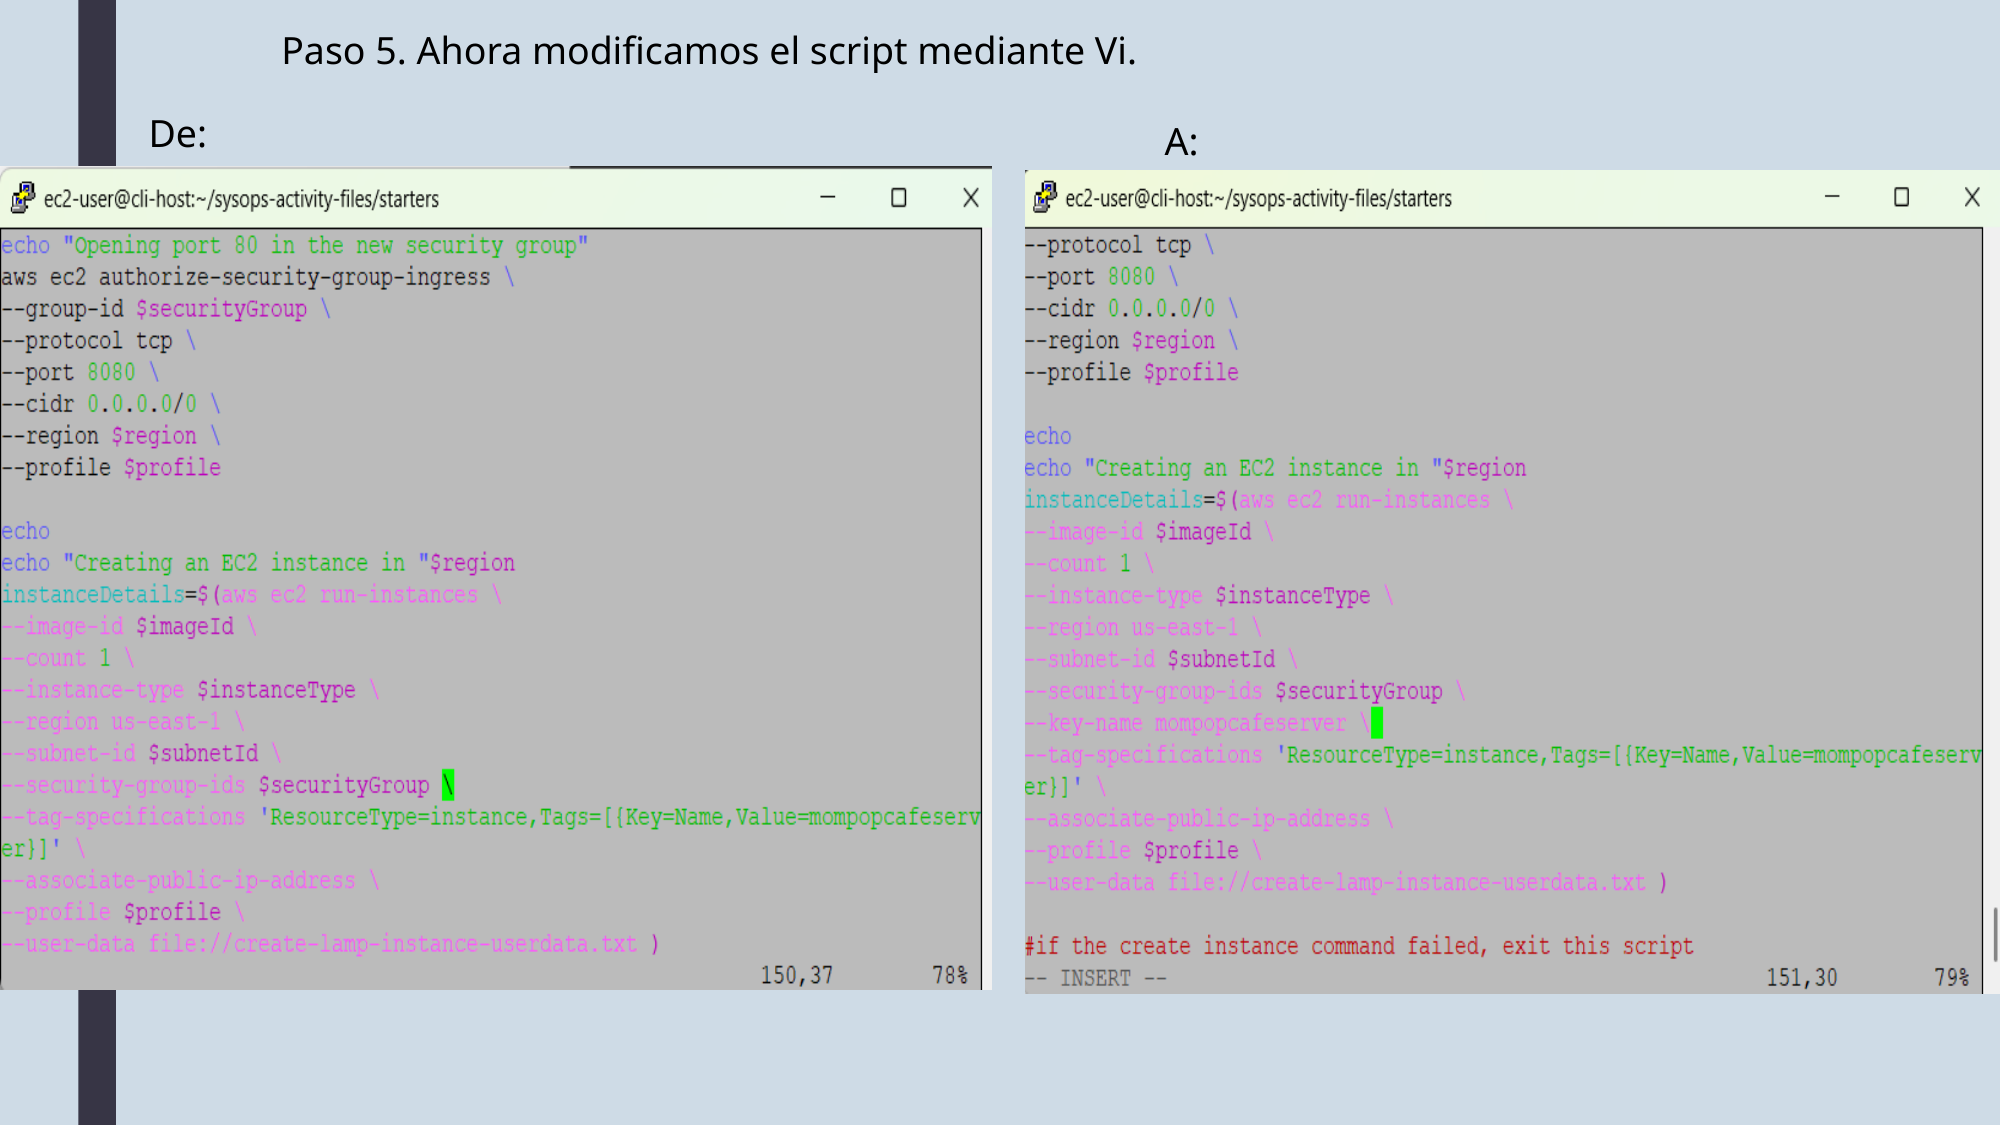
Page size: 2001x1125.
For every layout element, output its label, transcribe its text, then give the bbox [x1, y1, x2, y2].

text_box De: [133, 102, 442, 163]
picture [1024, 170, 2000, 994]
text_box A: [1149, 110, 1458, 170]
picture [0, 166, 992, 990]
text_box Paso 5. Ahora modificamos el script mediante Vi. [266, 19, 1875, 170]
